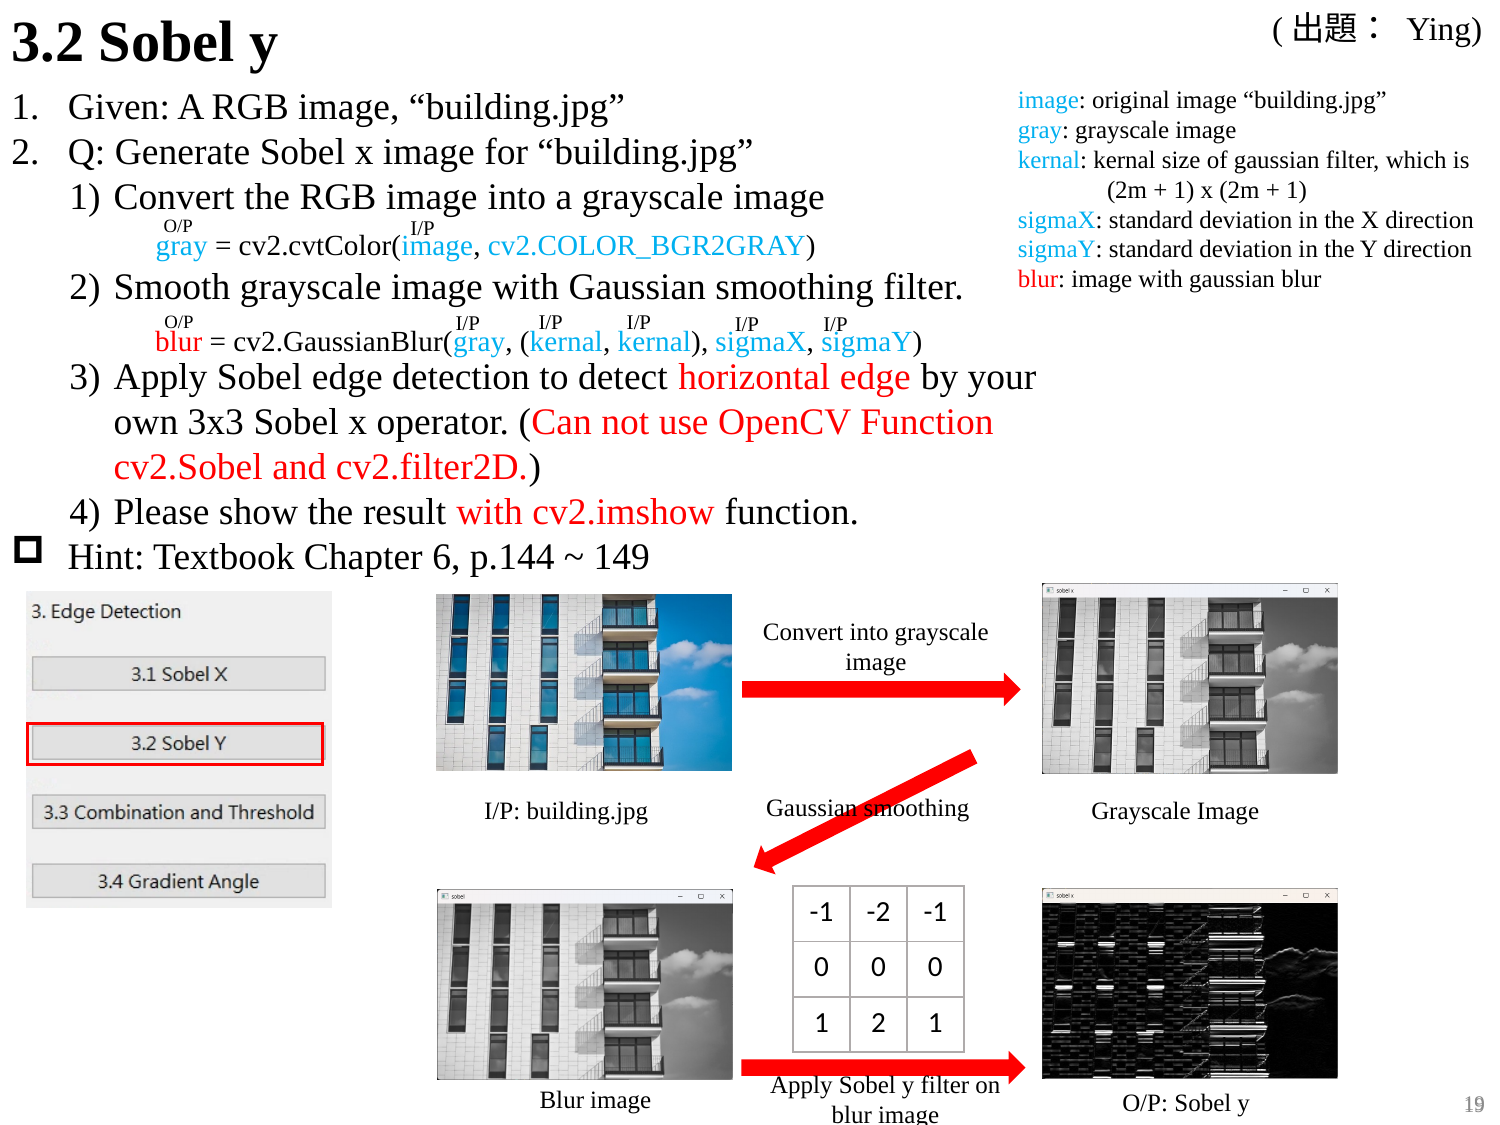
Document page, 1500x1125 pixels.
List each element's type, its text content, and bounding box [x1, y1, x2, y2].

picture [26, 591, 332, 908]
text_box (出題： Ying) [1257, 0, 1500, 55]
table_cell 0 [908, 942, 963, 996]
text_box [741, 1050, 1019, 1076]
table_header -2 [851, 887, 906, 941]
text_box Grayscale Image [1076, 787, 1275, 833]
text_box 19 [1162, 1081, 1500, 1125]
text_box Convert into grayscale image [740, 608, 1012, 683]
text_box image: original image “building.jpg” gray: grayscale image kernal: kernal size of gaussian filter, which is (2m + 1) x (2m + 1) sigmaX: standard deviation in the X direction sigmaY: standard deviation in the Y direction blur: image with gaussian blur [1003, 75, 1500, 301]
table_cell 1 [794, 998, 849, 1051]
text_box gray = cv2.cvtColor(image, cv2.COLOR_BGR2GRAY) [140, 218, 831, 269]
text_box [742, 680, 1021, 707]
picture [1041, 887, 1338, 1079]
text_box I/P: building.jpg [469, 787, 664, 833]
text_box [753, 829, 848, 875]
table_cell 1 [908, 998, 963, 1051]
text_box O/P: Sobel y [1107, 1079, 1266, 1124]
picture [436, 594, 732, 771]
picture [437, 889, 733, 1080]
picture [1041, 583, 1338, 774]
text_box Blur image [524, 1080, 667, 1122]
table_cell 0 [851, 942, 906, 996]
text_box Apply Sobel y filter on blur image [744, 1061, 1027, 1125]
table_header -1 [794, 887, 849, 941]
text_box O/P [148, 206, 220, 244]
table_cell 0 [794, 942, 849, 996]
text_box 3.2 Sobel y [0, 0, 1500, 76]
table_cell 2 [851, 998, 906, 1051]
text_box 1. Given: A RGB image, “building.jpg” 2. Q: Generate Sobel x image for “building.jpg” Convert the RGB image into a grayscale image Smooth grayscale image with Gaussian smoothing filter. Apply Sobel edge detection to detect horizontal edge by your own 3x3 Sobel x operator. (Can not use OpenCV Function cv2.Sobel and cv2.filter2D.) Please show the result with cv2.imshow function. Hint: Textbook Chapter 6, p.144 ~ 149 [0, 76, 1107, 473]
text_box [900, 749, 978, 784]
text_box I/P [395, 207, 459, 248]
table_header -1 [908, 887, 963, 941]
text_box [139, 300, 939, 366]
text_box Gaussian smoothing [751, 784, 985, 829]
